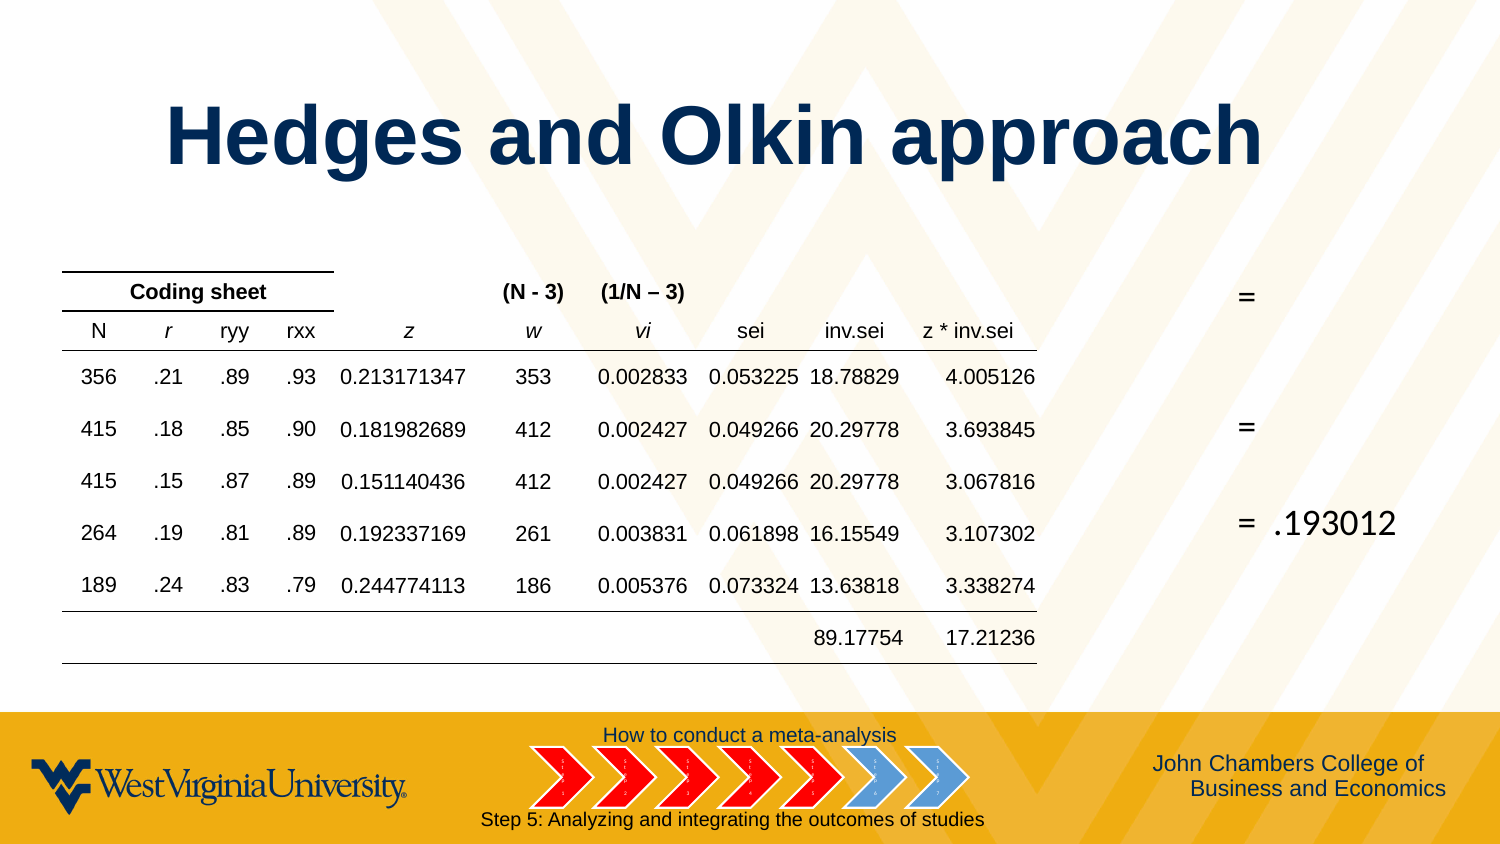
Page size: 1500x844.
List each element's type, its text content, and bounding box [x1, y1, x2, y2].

text_box Step 5: Analyzing and integrating the outcomes of studies [465, 793, 1035, 844]
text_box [531, 746, 969, 808]
text_box Hedges and Olkin approach [149, 68, 1500, 210]
text_box John Chambers College of Business and Economics [1137, 709, 1500, 844]
picture [0, 0, 1500, 844]
text_box How to conduct a meta-analysis [531, 709, 969, 746]
